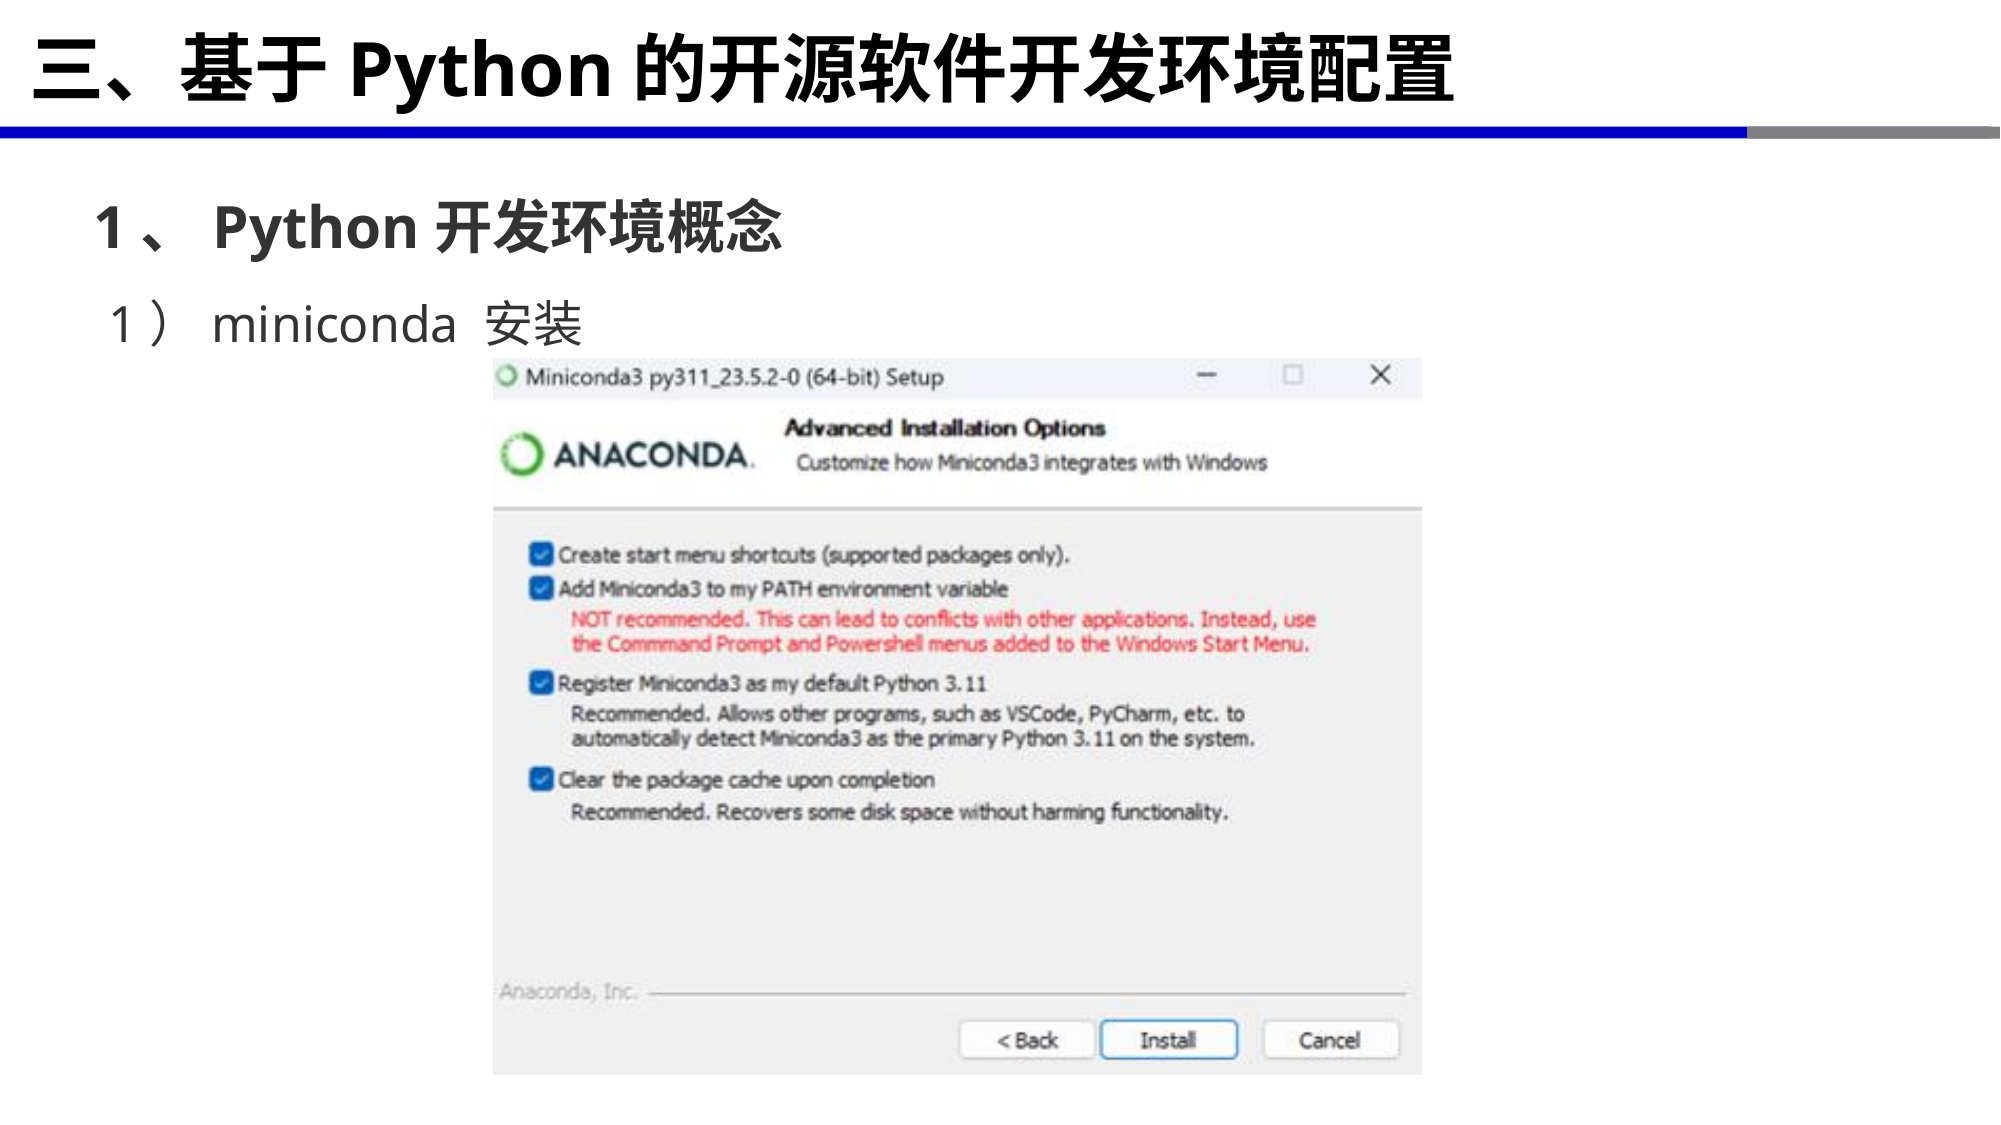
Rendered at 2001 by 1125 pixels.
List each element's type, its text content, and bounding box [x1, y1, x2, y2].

text_box 1、Python开发环境概念 [78, 147, 1698, 268]
picture [493, 357, 1422, 1076]
text_box 1）miniconda 安装 [93, 254, 756, 360]
title 三、基于Python的开源软件开发环境配置 [0, 1, 1729, 132]
